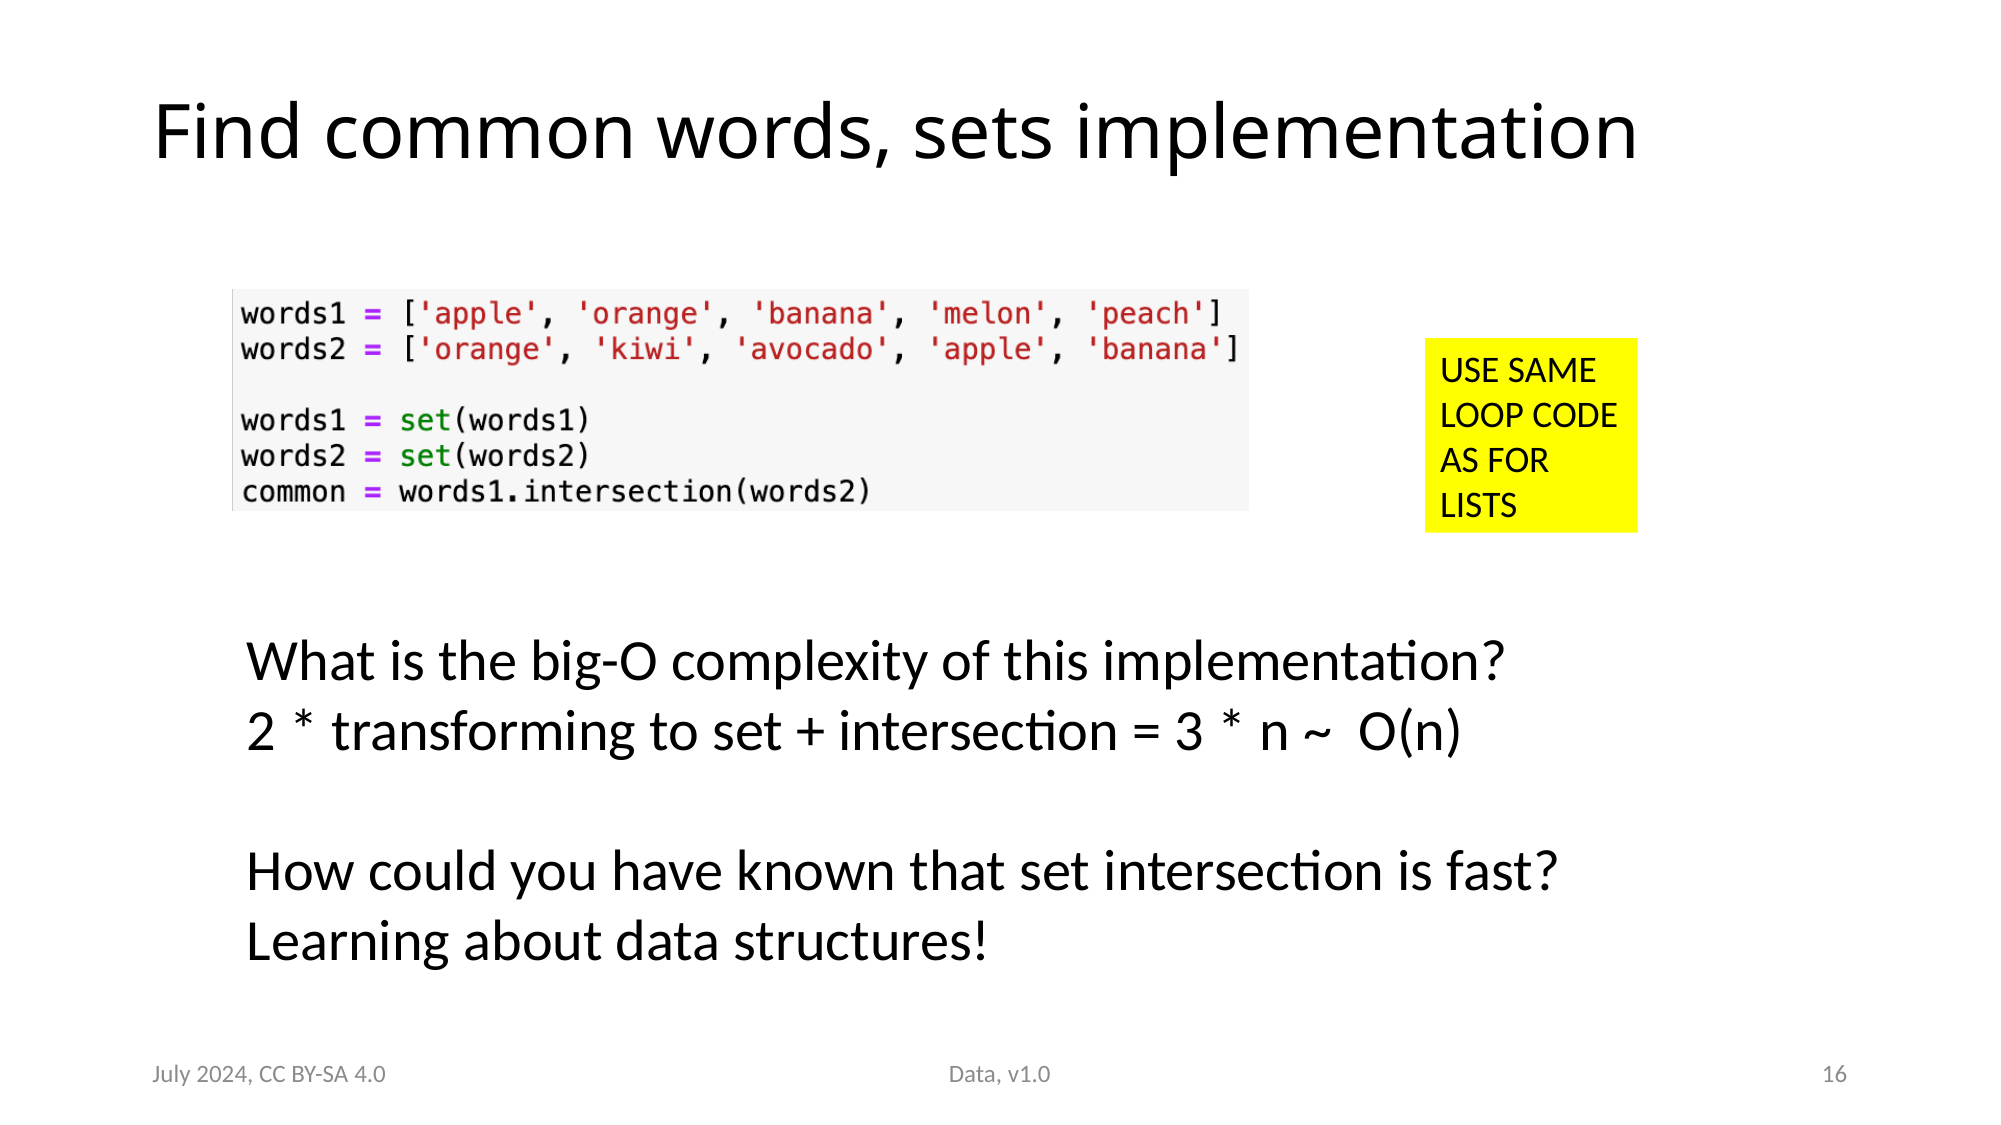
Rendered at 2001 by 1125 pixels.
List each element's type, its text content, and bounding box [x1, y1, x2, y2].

text_box USE SAME LOOP CODE AS FOR LISTS [1425, 338, 1638, 533]
text_box What is the big-O complexity of this implementation? 2 * transforming to set + intersection = 3 * n ~ O(n) How could you have known that set intersection is fast? Learning about data structures! [232, 614, 1827, 980]
picture [232, 289, 1249, 511]
title Find common words, sets implementation [137, 59, 1863, 209]
slide_number 16 [1412, 1042, 1863, 1103]
footer Data, v1.0 [662, 1042, 1338, 1103]
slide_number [137, 1042, 588, 1103]
